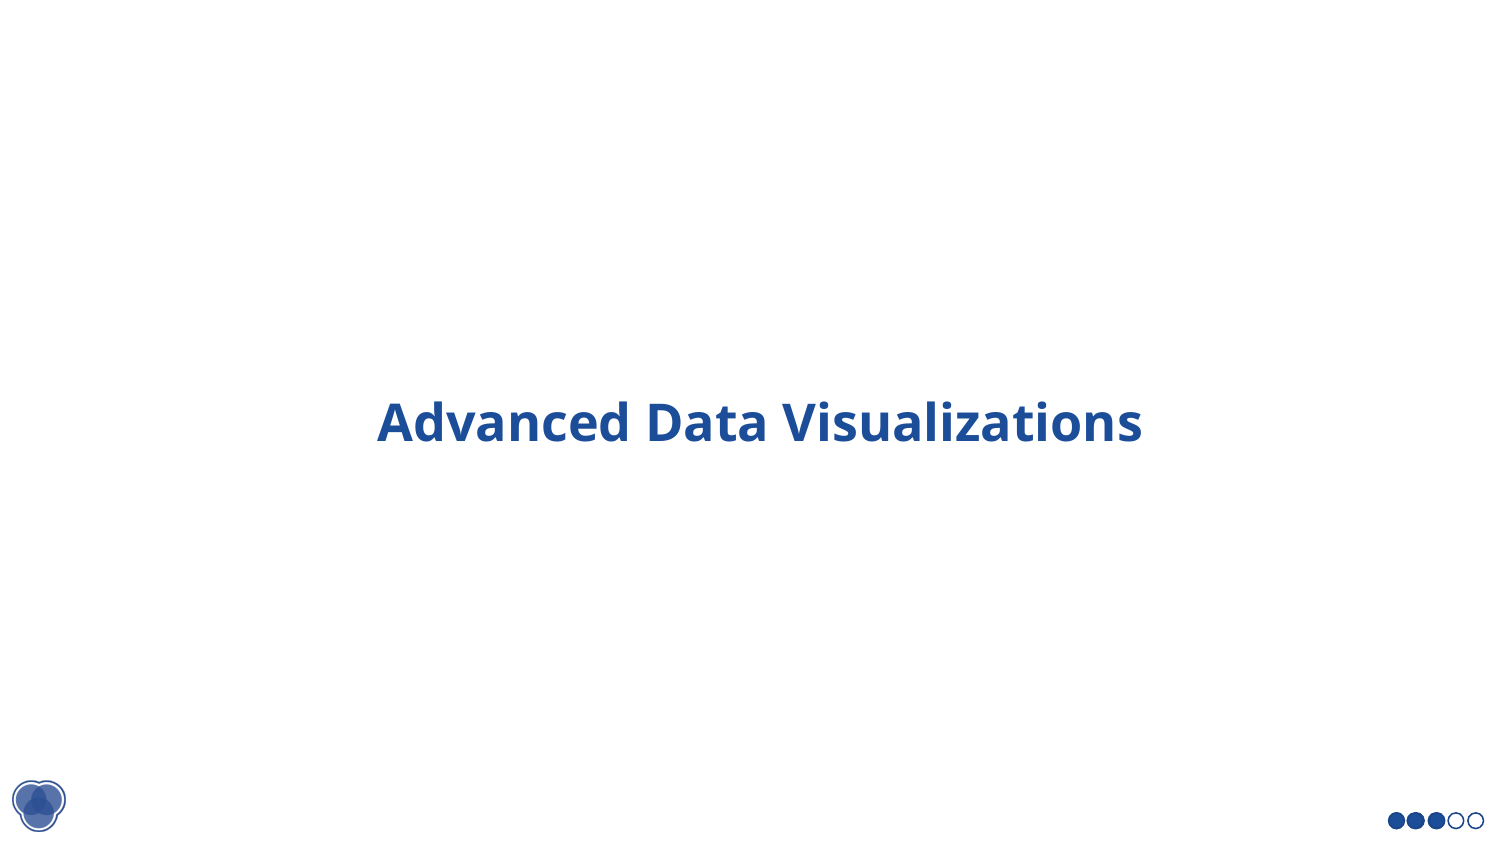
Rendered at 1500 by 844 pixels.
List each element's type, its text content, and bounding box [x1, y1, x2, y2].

picture [12, 780, 66, 832]
title Advanced Data Visualizations [61, 374, 1460, 469]
text_box [1407, 812, 1423, 829]
text_box [1388, 812, 1405, 829]
text_box [1429, 812, 1445, 829]
